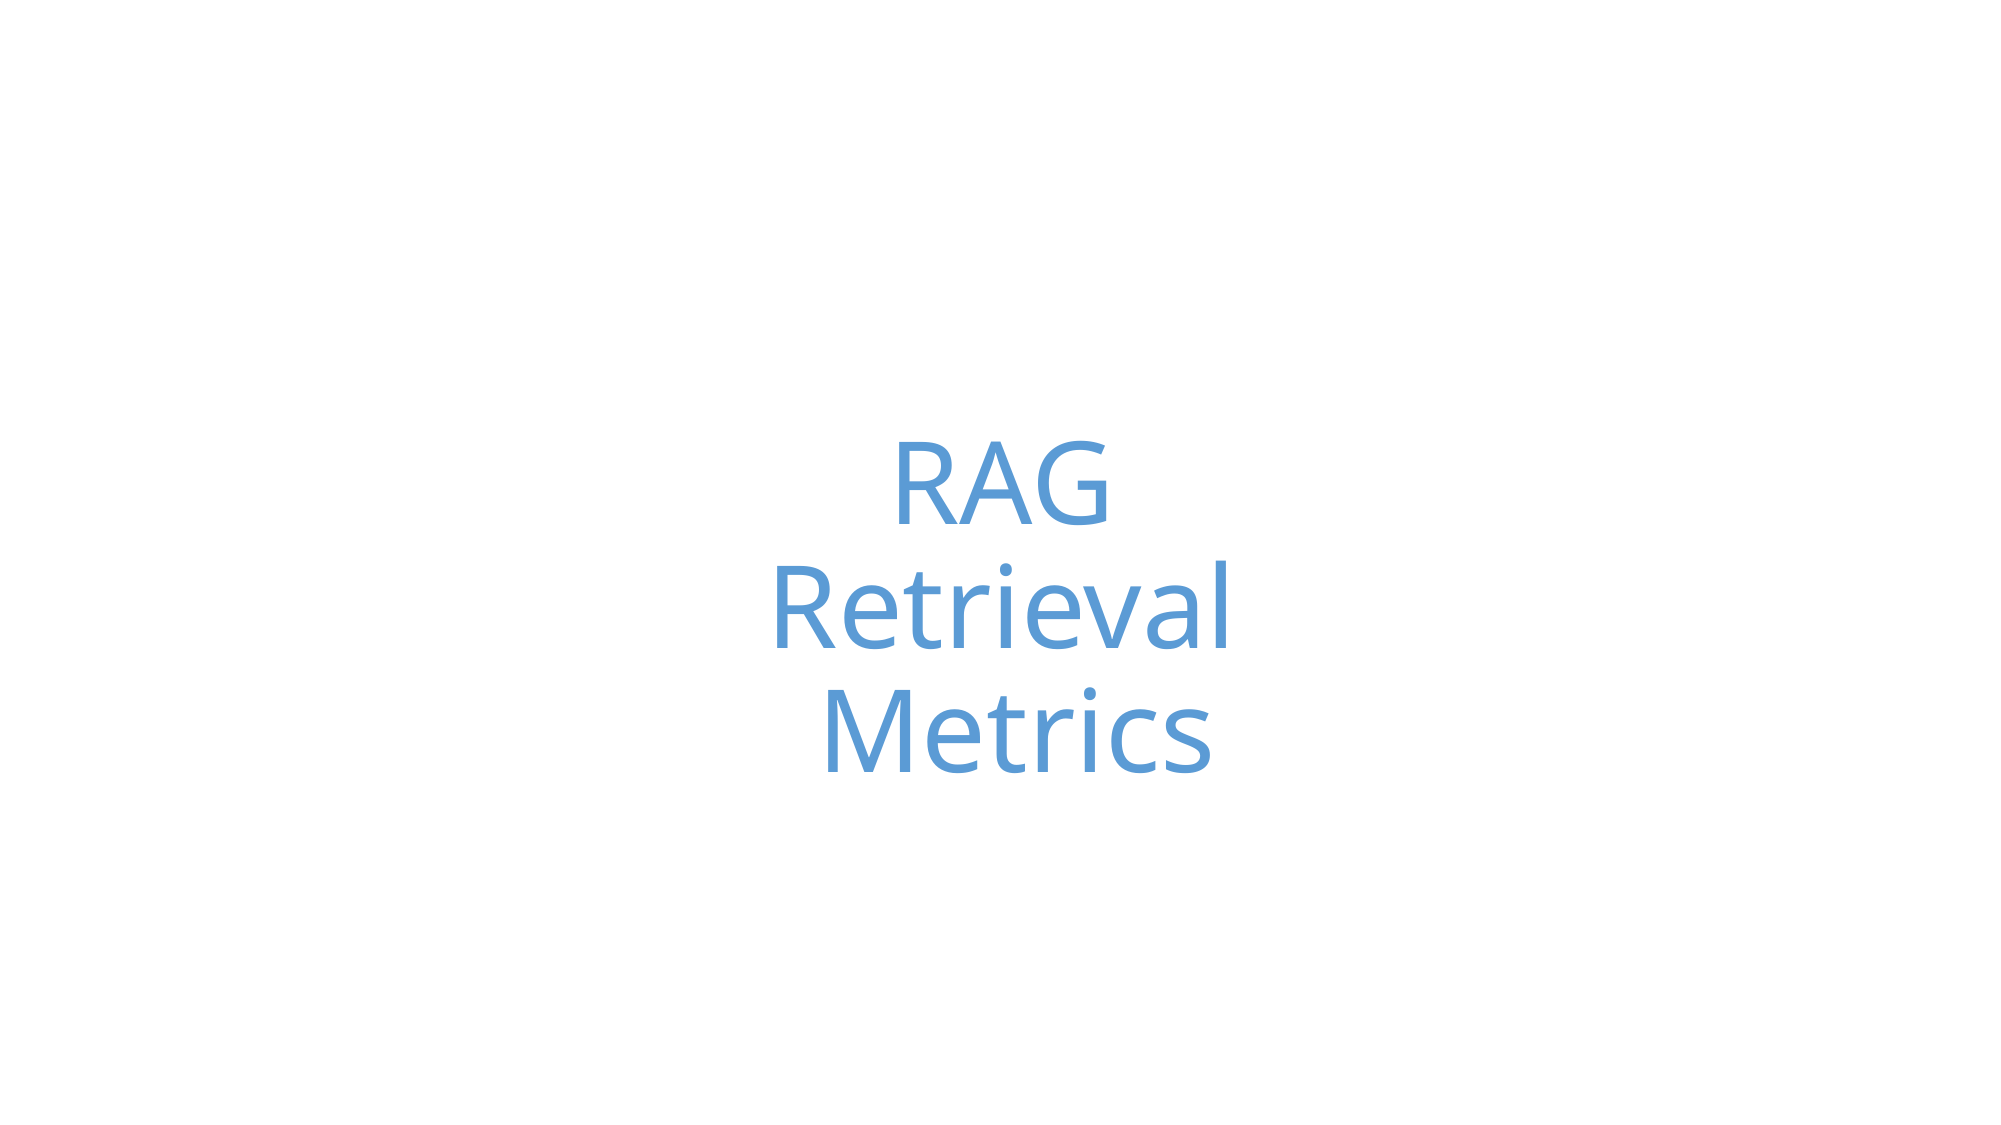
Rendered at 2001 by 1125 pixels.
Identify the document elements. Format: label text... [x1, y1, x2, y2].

title RAG Retrieval Metrics [266, 413, 1767, 806]
